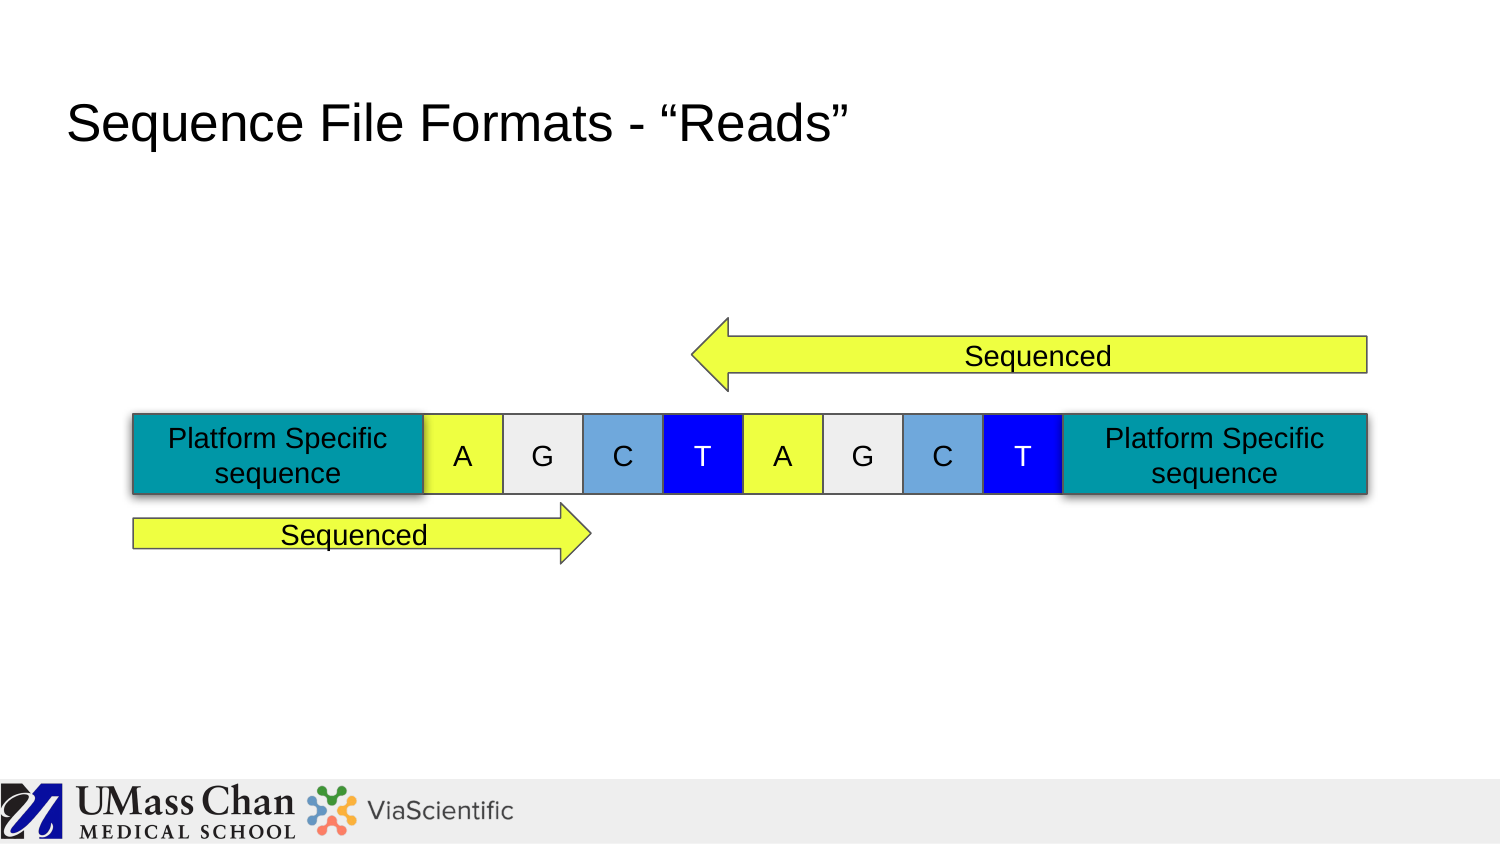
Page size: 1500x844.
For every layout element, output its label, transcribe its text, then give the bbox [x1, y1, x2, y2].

picture [306, 783, 515, 840]
title Sequence File Formats - “Reads” [51, 72, 1449, 167]
text_box Sequenced [133, 504, 592, 564]
text_box Sequenced [691, 317, 1367, 392]
text_box Platform Specific sequence [133, 414, 420, 495]
picture [0, 783, 296, 839]
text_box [422, 413, 1064, 495]
text_box Platform Specific sequence [1065, 414, 1367, 495]
